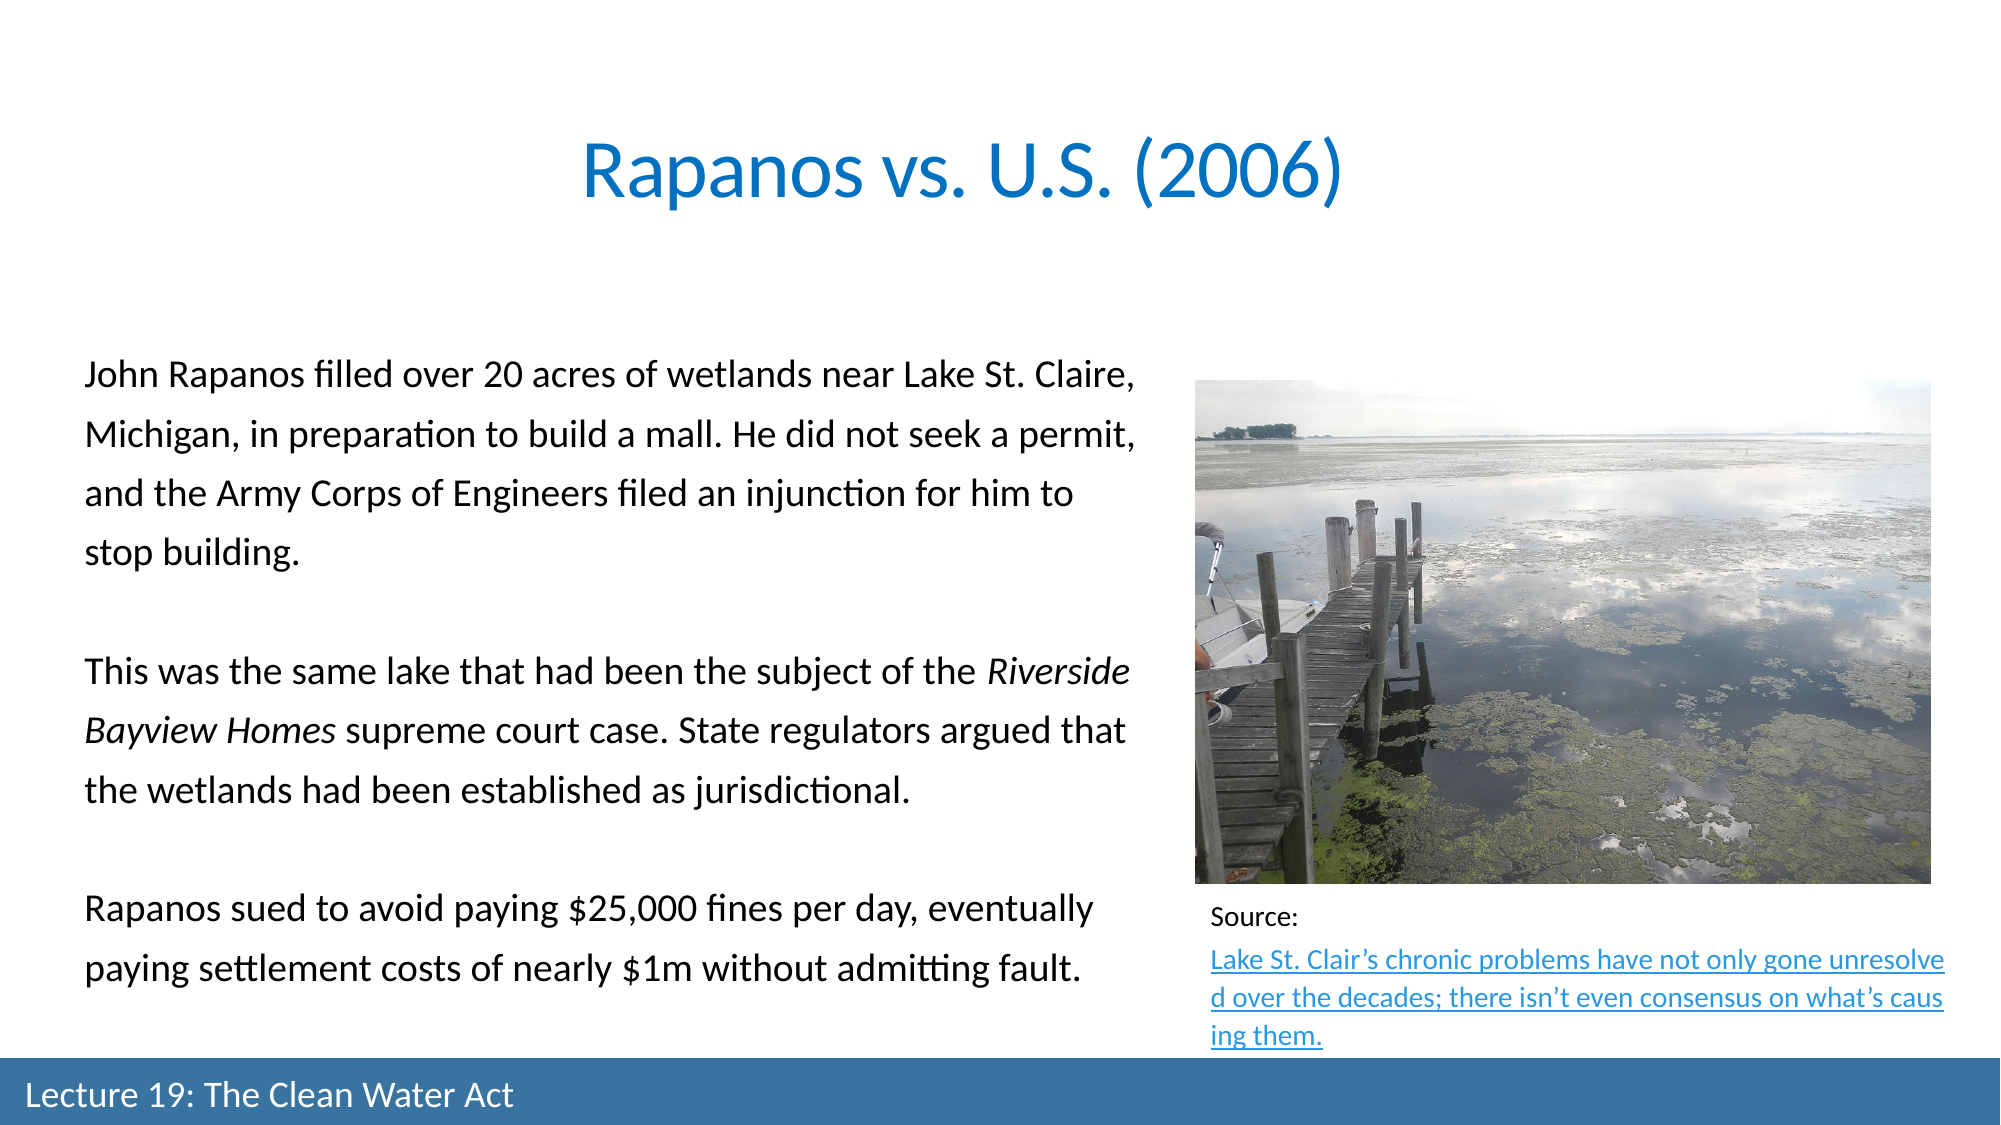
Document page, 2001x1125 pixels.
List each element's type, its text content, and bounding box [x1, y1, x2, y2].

text_box Rapanos vs. U.S. (2006) [380, 24, 1566, 222]
text_box John Rapanos filled over 20 acres of wetlands near Lake St. Claire, Michigan, in preparation to build a mall. He did not seek a permit, and the Army Corps of Engineers filed an injunction for him to stop building. This was the same lake that had been the subject of the Riverside Bayview Homes supreme court case. State regulators argued that the wetlands had been established as jurisdictional. Rapanos sued to avoid paying $25,000 fines per day, eventually paying settlement costs of nearly $1m without admitting fault. [69, 328, 1164, 997]
picture [1195, 380, 1931, 884]
text_box Source: Lake St. Clair’s chronic problems have not only gone unresolved over the decades; there isn’t even consensus on what’s causing them. [1195, 880, 1963, 984]
